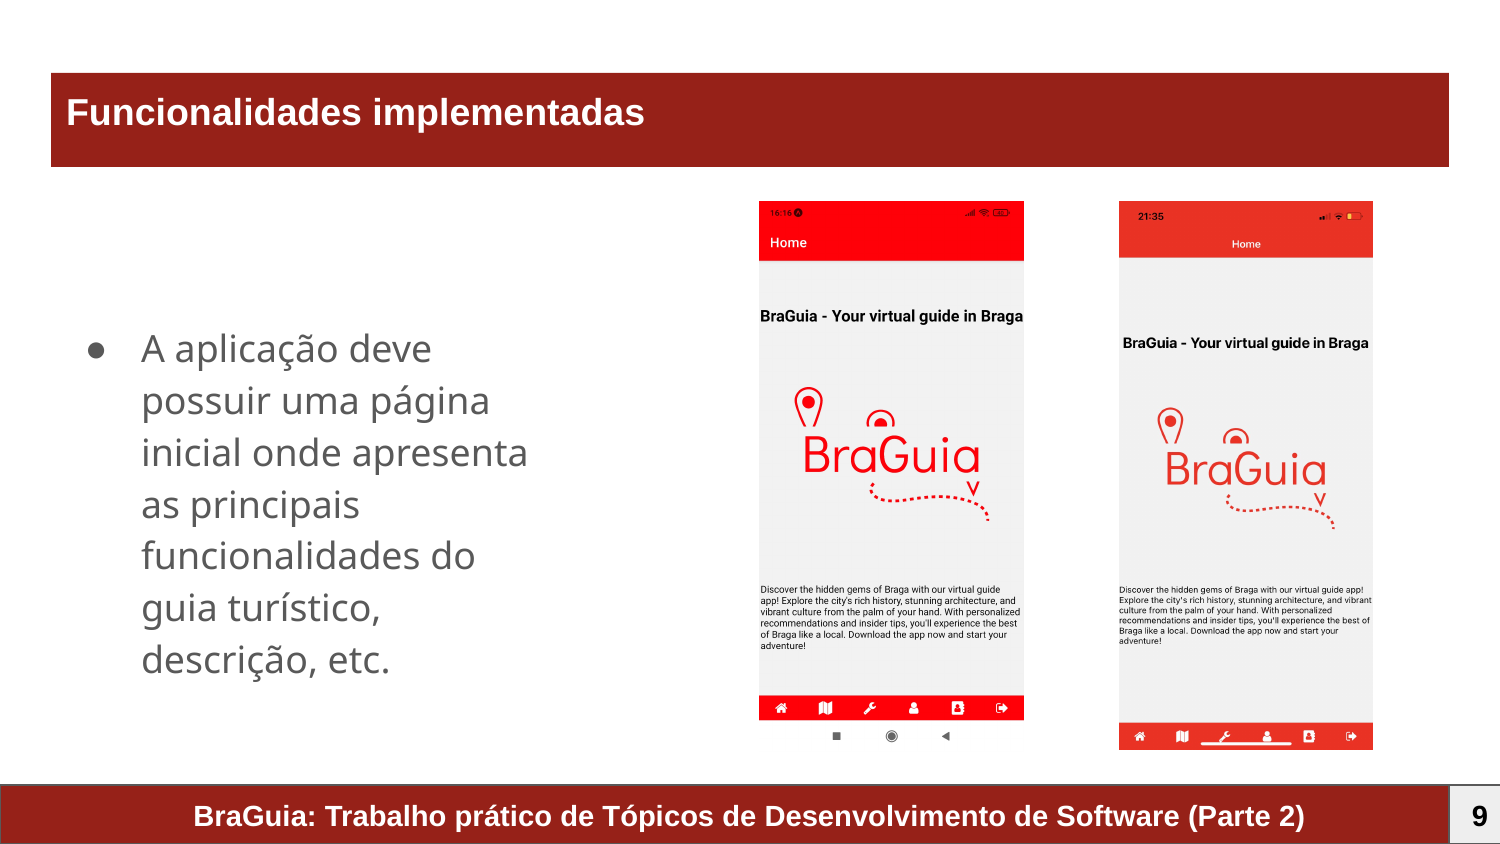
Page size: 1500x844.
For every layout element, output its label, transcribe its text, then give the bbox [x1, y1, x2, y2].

text_box BraGuia: Trabalho prático de Tópicos de Desenvolvimento de Software (Parte 2) [0, 785, 1448, 844]
text_box 9 [1448, 785, 1500, 844]
list A aplicação deve possuir uma página inicial onde apresenta as principais funcionalidades do guia turístico, descrição, etc. [51, 303, 557, 750]
picture [1119, 200, 1374, 750]
title Funcionalidades implementadas [51, 72, 1449, 167]
picture [759, 200, 1025, 752]
